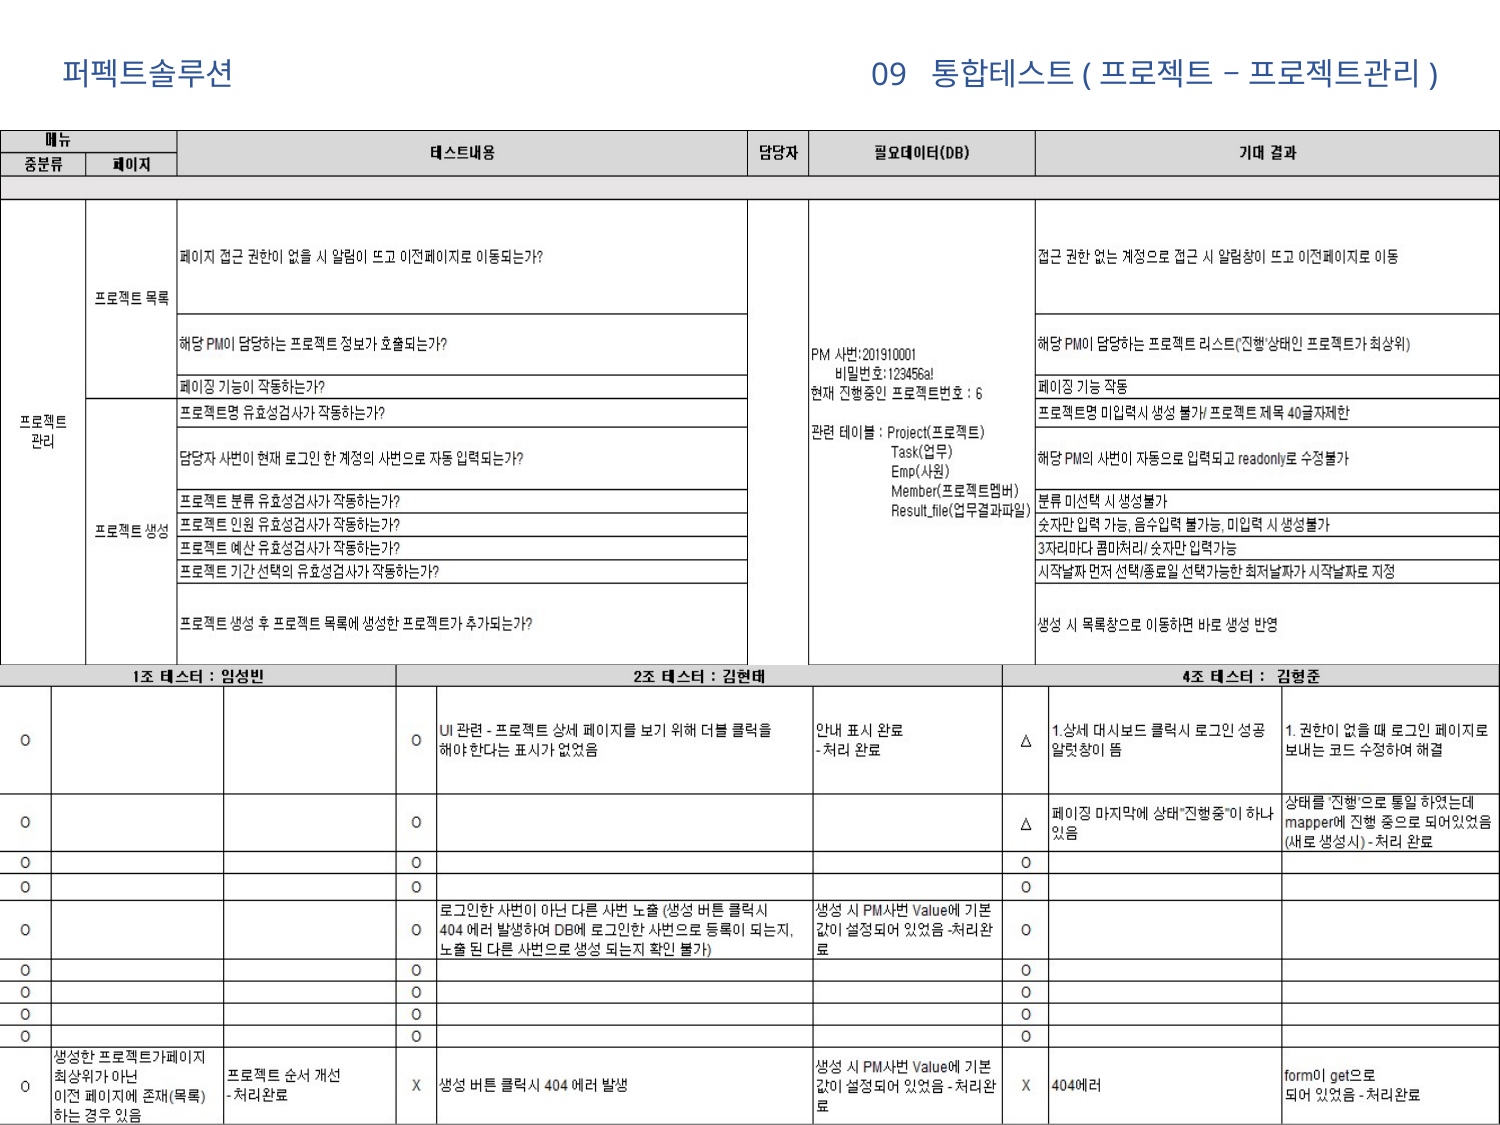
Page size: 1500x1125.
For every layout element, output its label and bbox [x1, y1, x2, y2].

text_box [794, 47, 1453, 100]
text_box [47, 47, 488, 100]
picture [0, 130, 1500, 1125]
